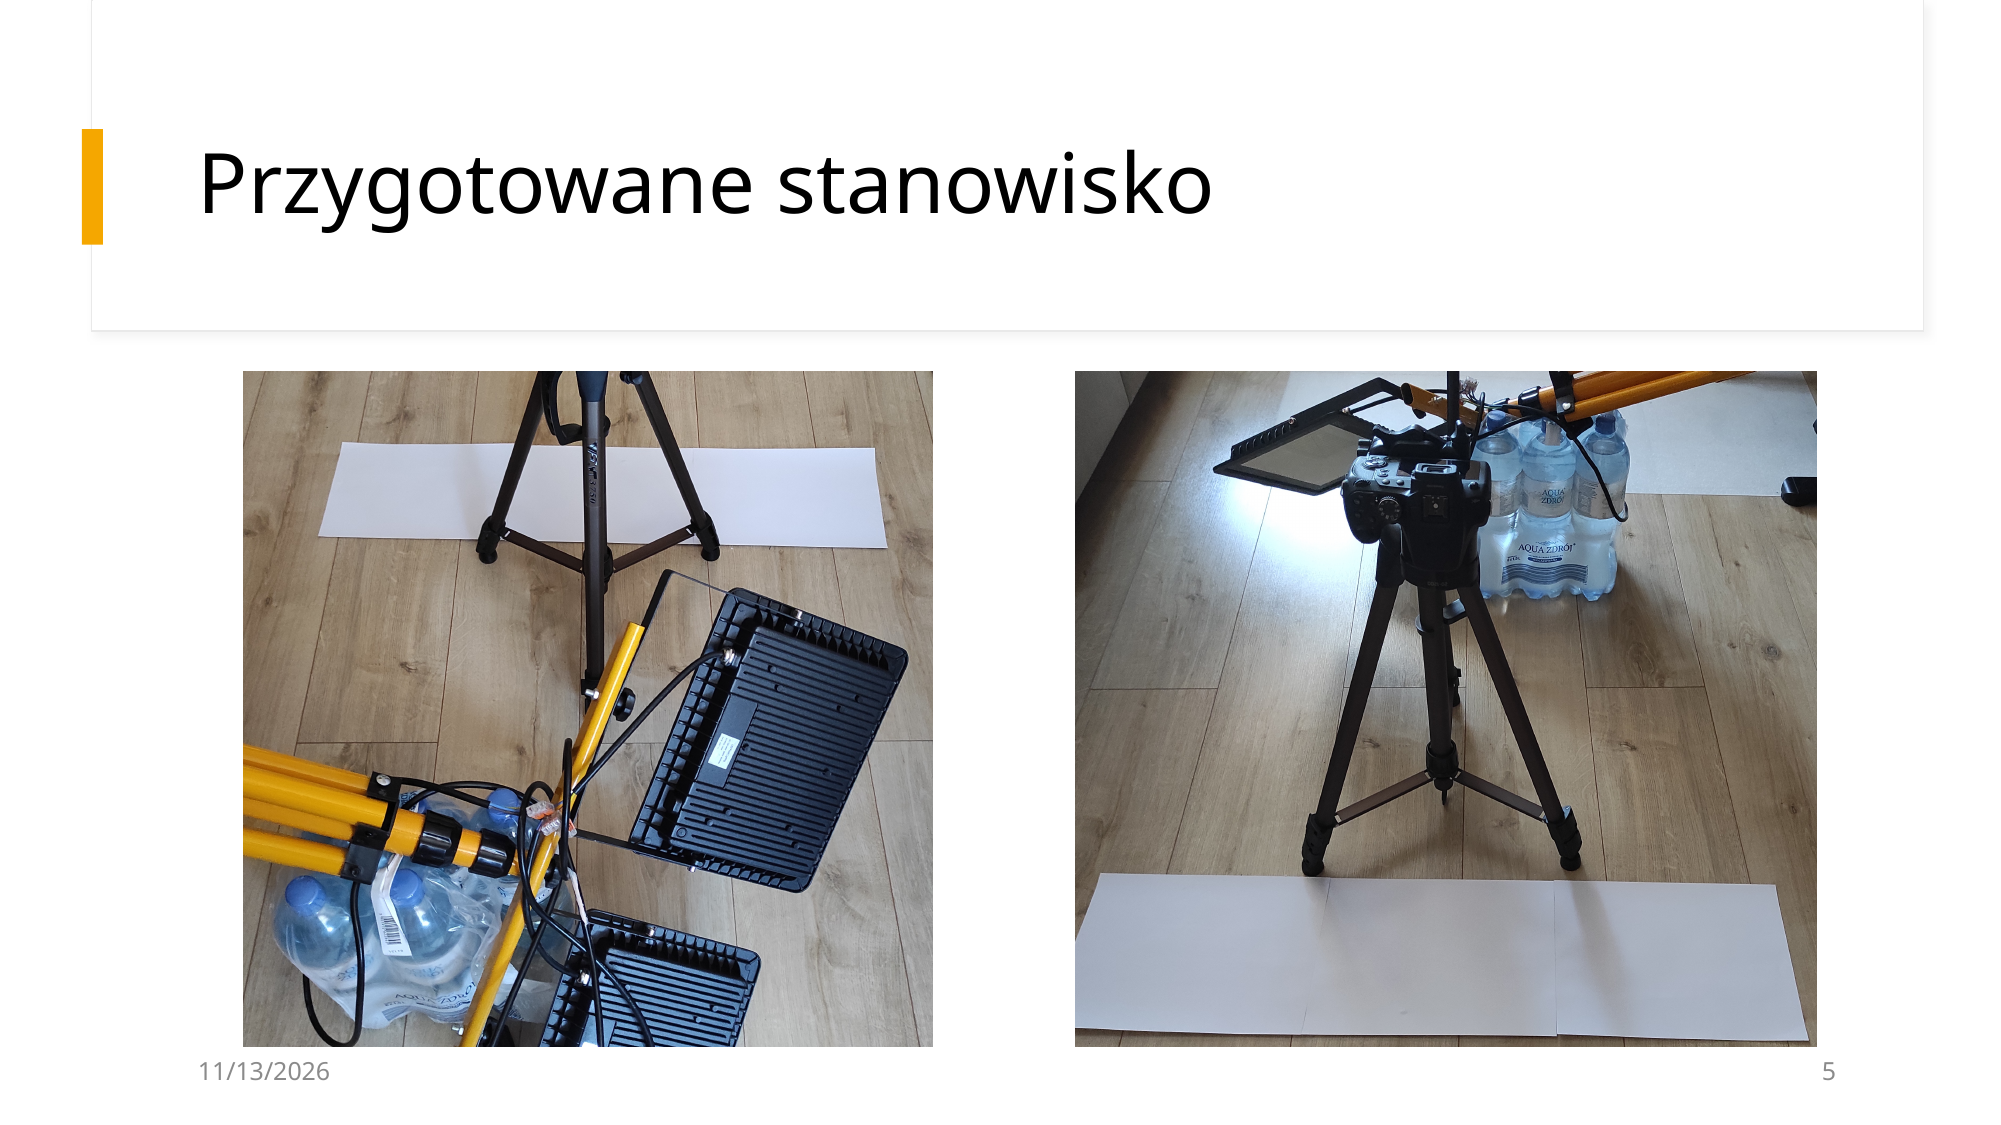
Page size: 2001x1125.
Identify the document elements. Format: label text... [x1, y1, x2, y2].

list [243, 371, 933, 1047]
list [1075, 371, 1817, 1047]
slide_number 5 [1401, 1042, 1851, 1103]
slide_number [183, 1042, 633, 1103]
title Przygotowane stanowisko [183, 90, 1851, 284]
